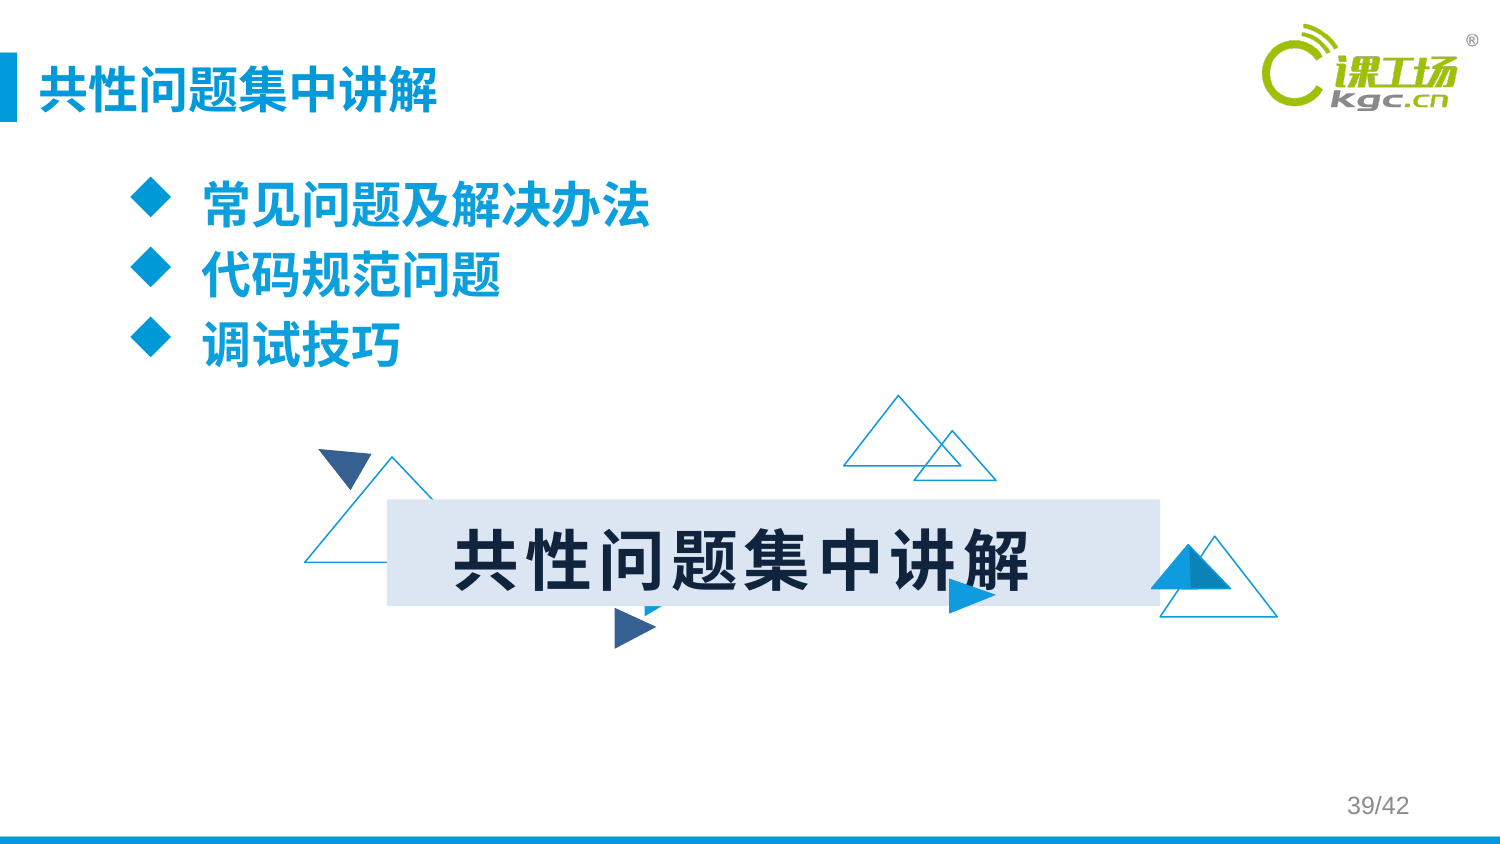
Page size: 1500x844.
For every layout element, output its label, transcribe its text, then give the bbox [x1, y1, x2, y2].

picture [0, 0, 1500, 836]
list 常见问题及解决办法 代码规范问题 调试技巧 [110, 166, 1385, 724]
title 共性问题集中讲解 [37, 33, 1390, 151]
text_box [304, 395, 1278, 649]
slide_number 39/42 [1074, 782, 1425, 828]
